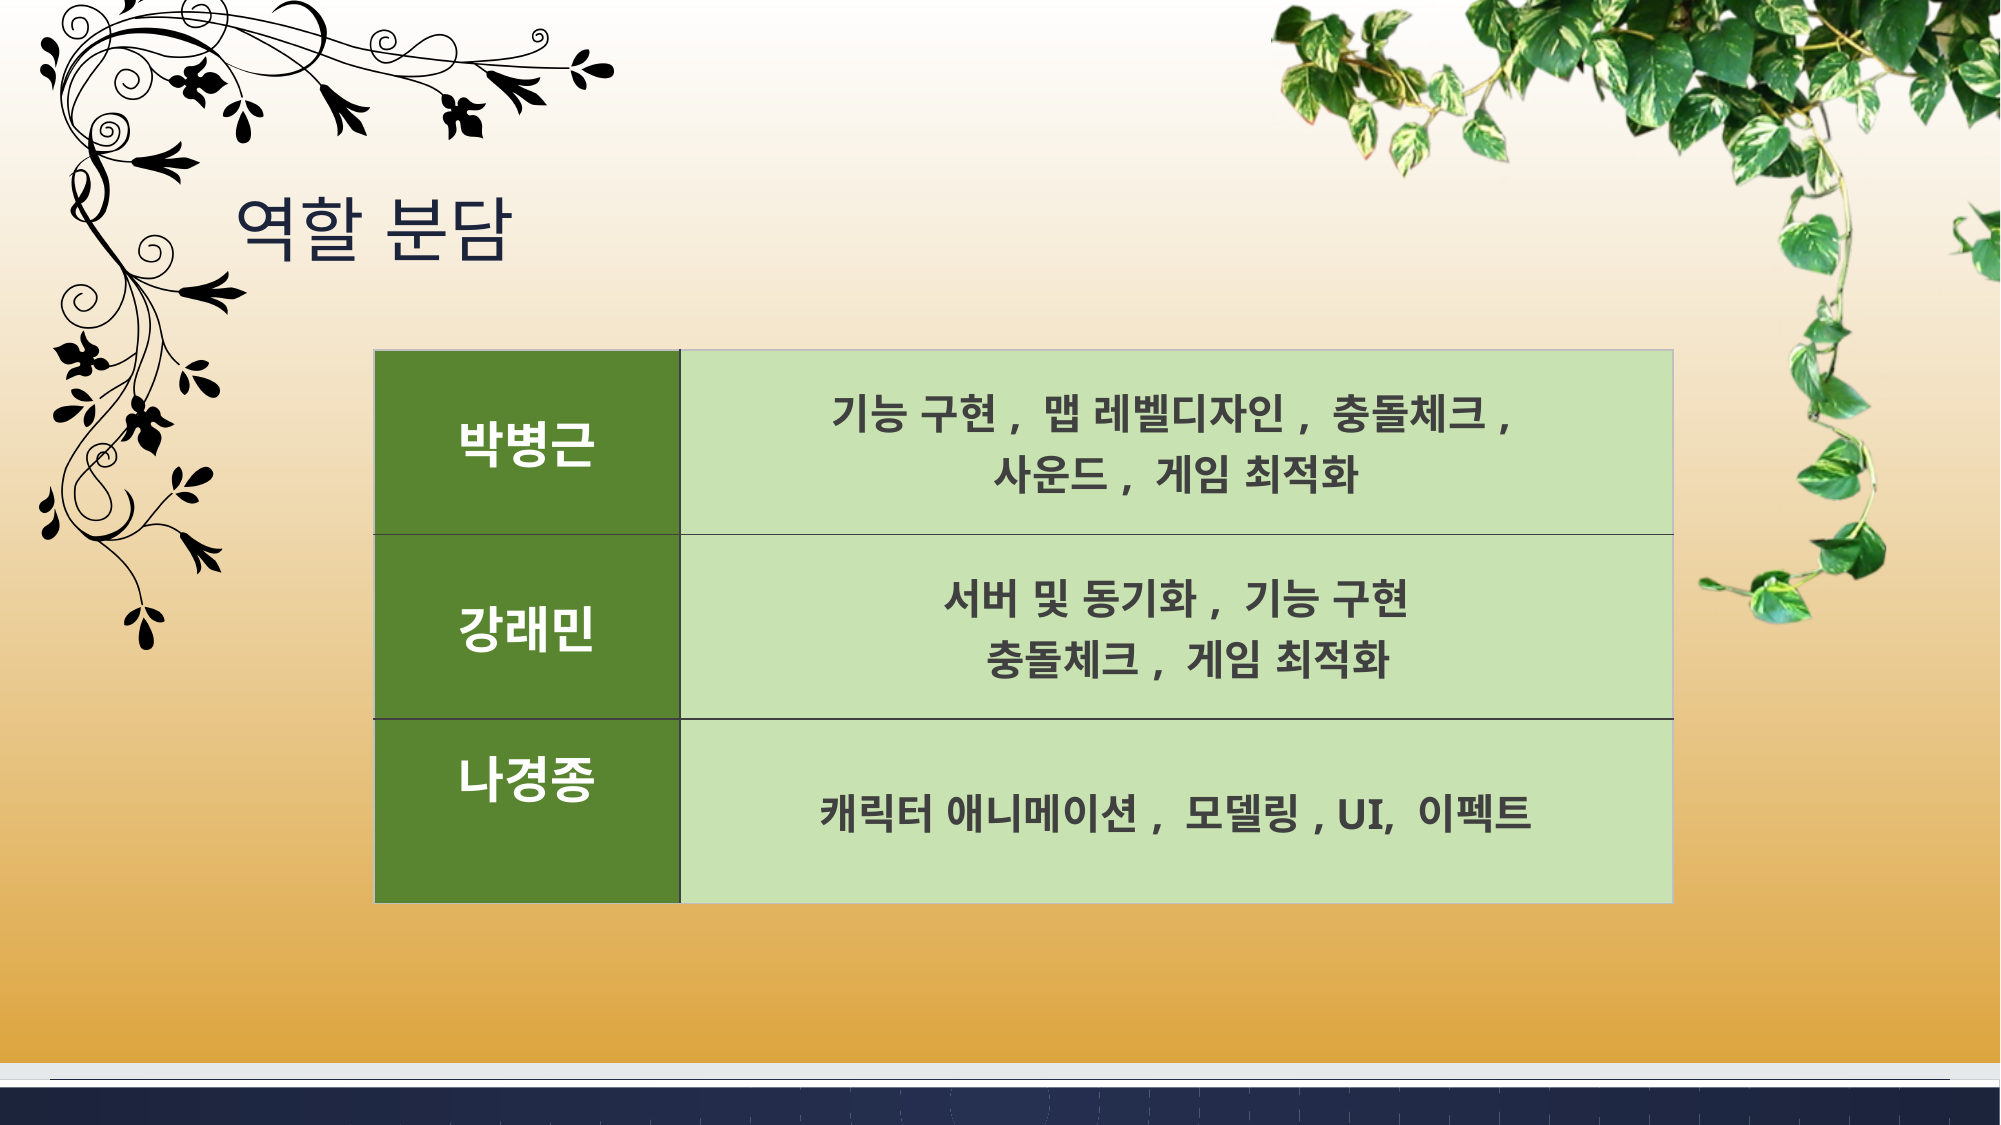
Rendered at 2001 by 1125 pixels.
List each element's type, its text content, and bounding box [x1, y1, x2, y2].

table_cell 강래민 [375, 535, 679, 718]
table_cell 캐릭터 애니메이션, 모델링, UI, 이펙트 [681, 720, 1672, 903]
table_header 박병근 [375, 351, 679, 534]
table_cell 서버 및 동기화, 기능 구현 충돌체크, 게임 최적화 [681, 535, 1672, 718]
title 역할 분담 [219, 76, 1780, 279]
table_cell 나경종 [375, 720, 679, 903]
table_header 기능 구현, 맵 레벨디자인, 충돌체크, 사운드, 게임 최적화 [681, 351, 1672, 534]
